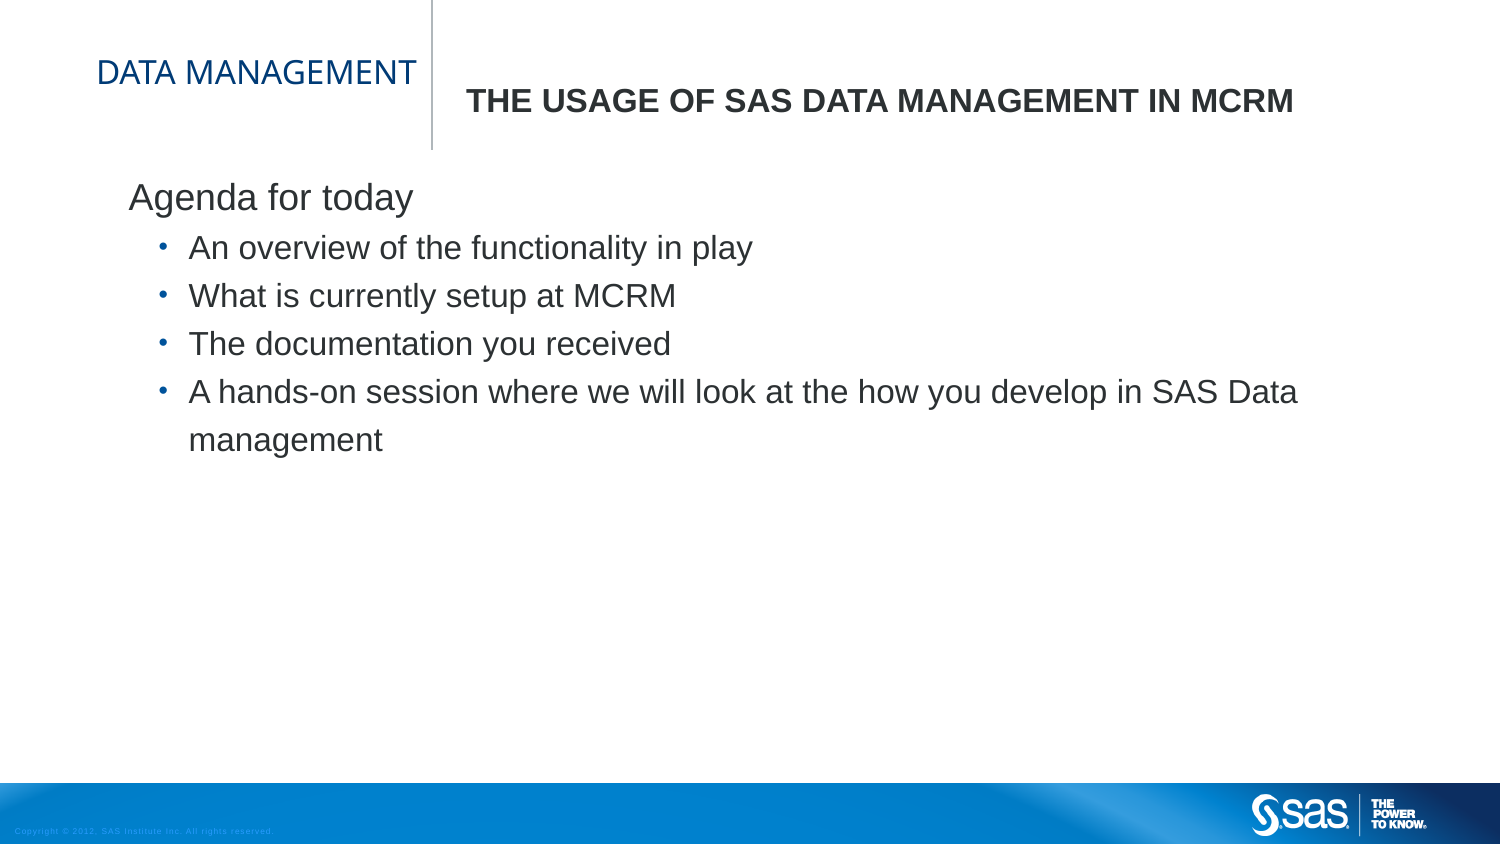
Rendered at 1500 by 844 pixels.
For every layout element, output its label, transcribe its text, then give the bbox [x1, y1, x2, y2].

list The usage of sas data management in mcrm [451, 71, 1446, 127]
title Data Management [19, 43, 433, 99]
picture [0, 783, 1500, 844]
list Agenda for today An overview of the functionality in play What is currently setup at MCRM The documentation you received A hands-on session where we will look at the how you develop in SAS Data management [83, 168, 1379, 734]
